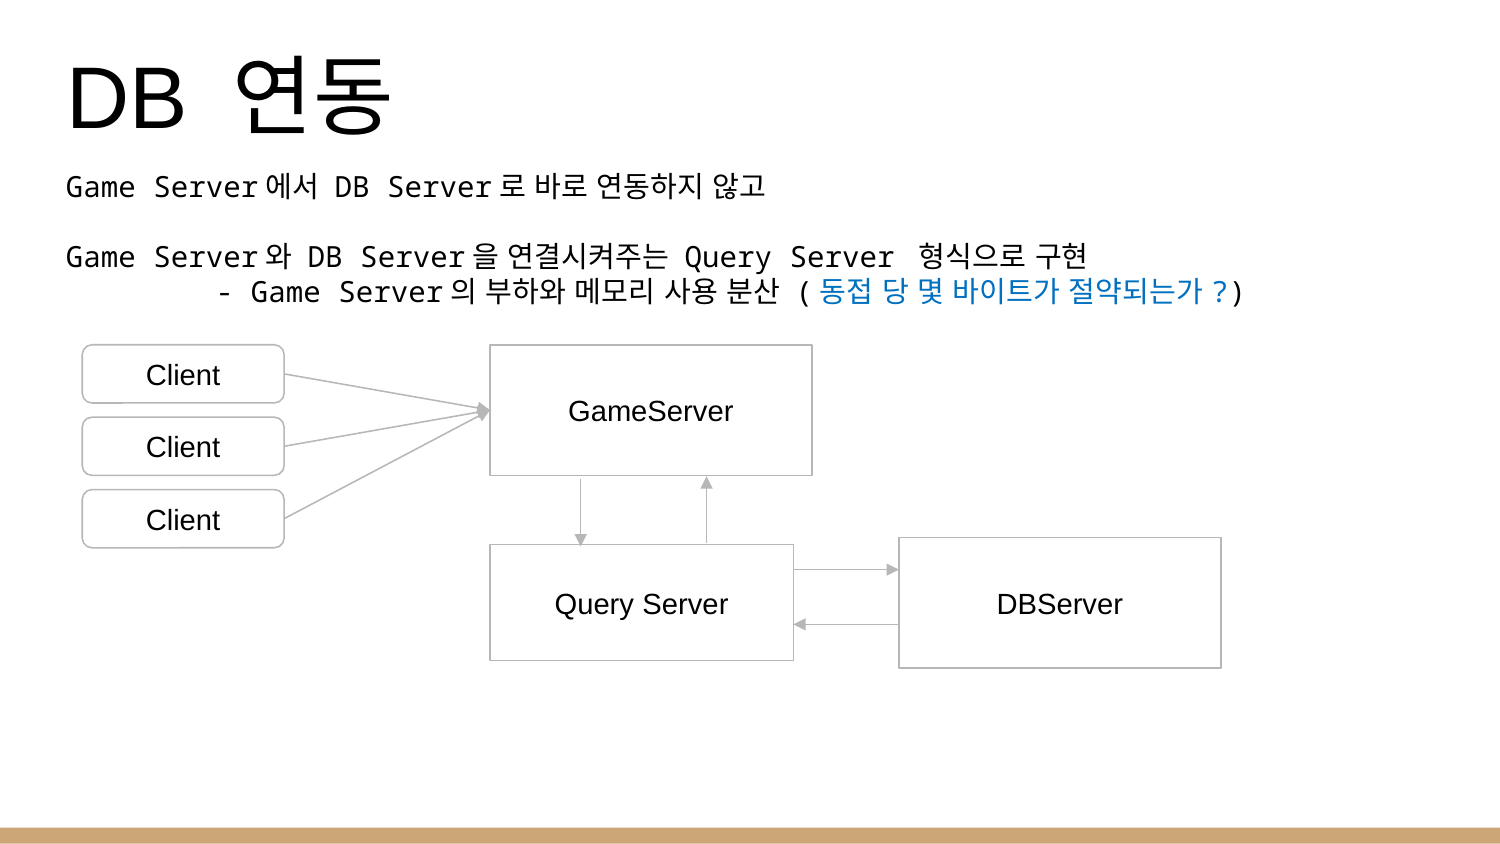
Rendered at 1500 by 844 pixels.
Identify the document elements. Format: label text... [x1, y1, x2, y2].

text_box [283, 373, 491, 408]
text_box Client [82, 489, 285, 548]
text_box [283, 409, 491, 519]
text_box Query Server [489, 544, 794, 661]
text_box Client [82, 344, 285, 403]
text_box Client [82, 417, 278, 476]
text_box GameServer [489, 344, 813, 476]
text_box Game Server에서 DB Server로 바로 연동하지 않고 Game Server와 DB Server을 연결시켜주는 Query Server 형식으로 구현 - Game Server의 부하와 메모리 사용 분산 (동접 당 몇 바이트가 절약되는가?) [51, 160, 1387, 316]
title DB 연동 [51, 24, 1449, 161]
text_box DBServer [898, 537, 1222, 668]
